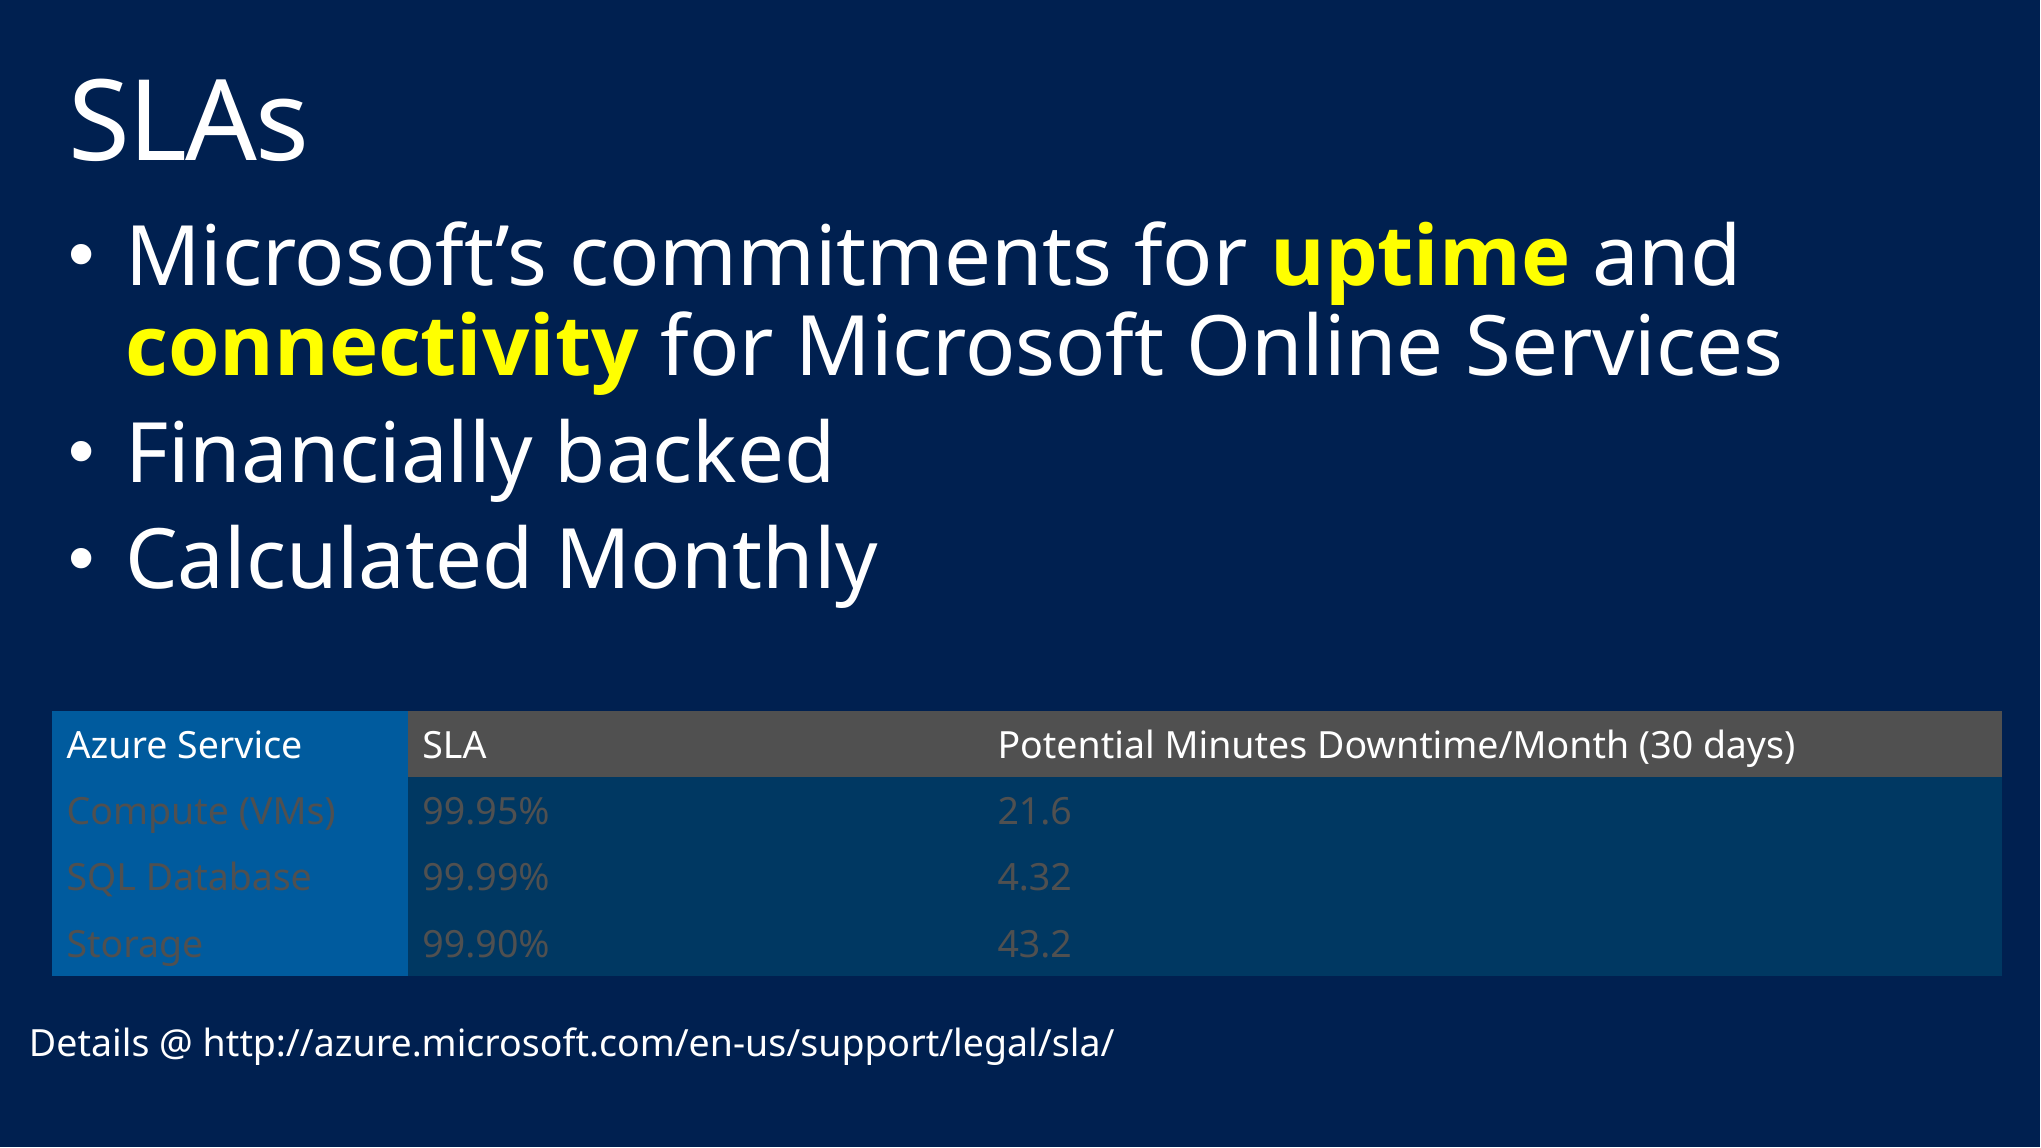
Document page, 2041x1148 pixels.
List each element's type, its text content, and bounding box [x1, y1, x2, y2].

table_cell SQL Database [52, 843, 408, 909]
table_cell 21.6 [983, 777, 2002, 843]
table_header Azure Service [52, 711, 408, 777]
table_header SLA [408, 711, 983, 777]
text_box Details @ http://azure.microsoft.com/en-us/support/legal/sla/ [14, 1011, 1131, 1071]
list Microsoft’s commitments for uptime and connectivity for Microsoft Online Services Financially backed Calculated Monthly [45, 199, 1996, 745]
table_cell 43.2 [983, 909, 2002, 976]
table_cell 99.95% [408, 777, 983, 843]
table_cell 4.32 [983, 843, 2002, 909]
table_cell Storage [52, 909, 408, 976]
table_cell 99.90% [408, 909, 983, 976]
table_cell 99.99% [408, 843, 983, 909]
table_header Potential Minutes Downtime/Month (30 days) [983, 711, 2002, 777]
table_cell Compute (VMs) [52, 777, 408, 843]
title SLAs [45, 48, 1996, 199]
